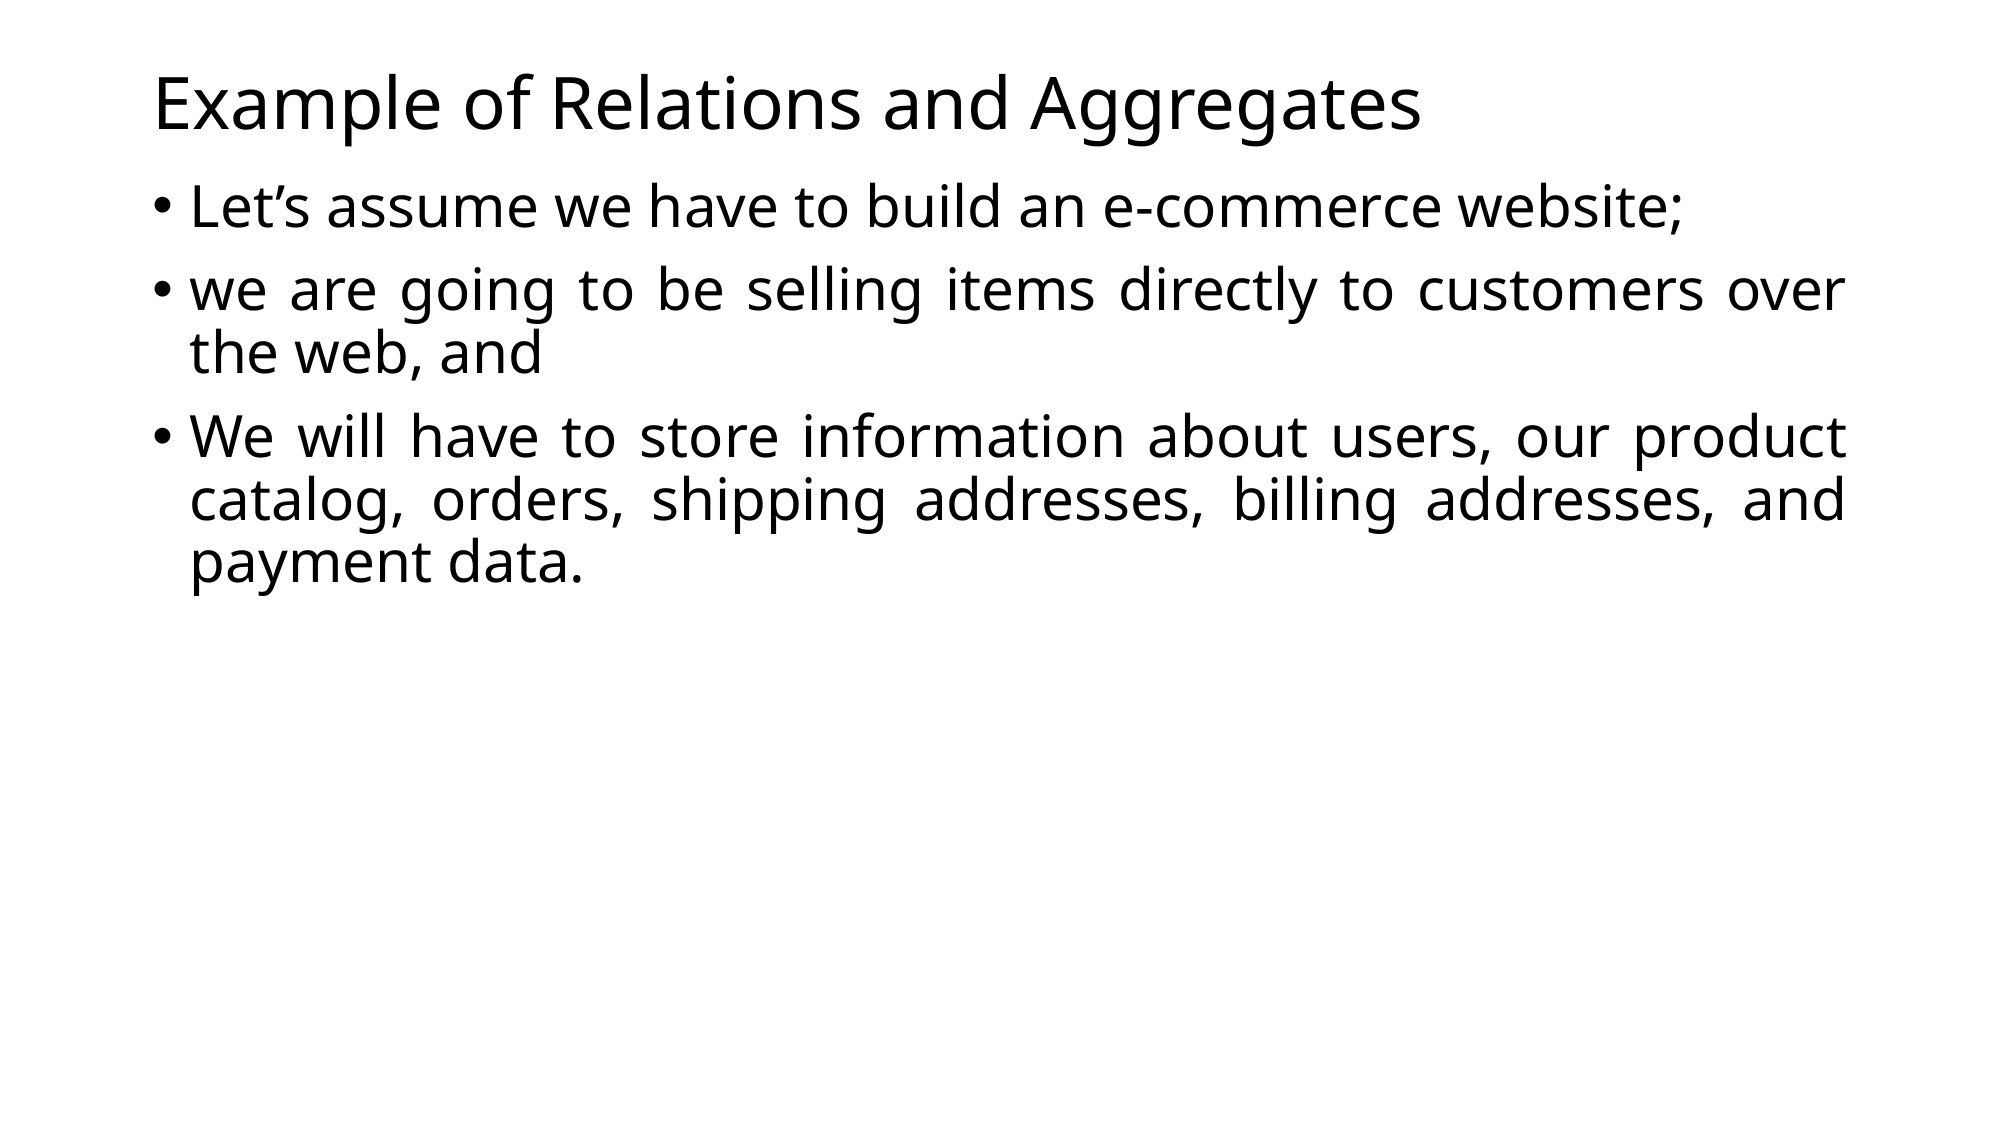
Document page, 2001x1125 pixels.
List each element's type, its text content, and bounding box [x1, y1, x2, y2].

list Let’s assume we have to build an e-commerce website; we are going to be selling items directly to customers over the web, and We will have to store information about users, our product catalog, orders, shipping addresses, billing addresses, and payment data. [137, 169, 1863, 1014]
title Example of Relations and Aggregates [137, 59, 1863, 154]
